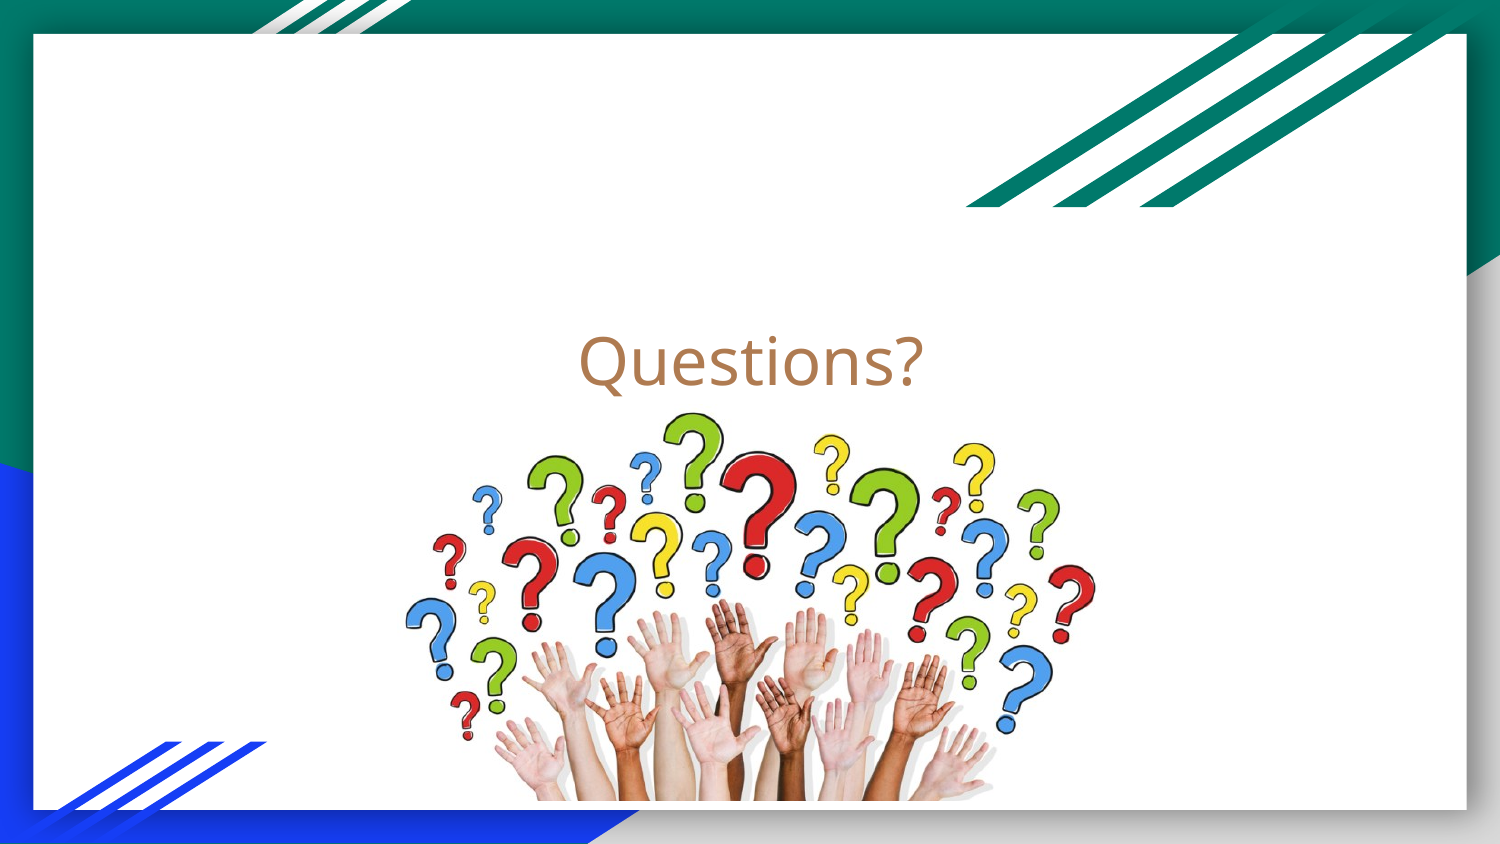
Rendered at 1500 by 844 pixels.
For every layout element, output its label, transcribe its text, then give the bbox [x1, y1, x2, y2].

picture [397, 403, 1103, 801]
title Questions? [228, 150, 1274, 568]
